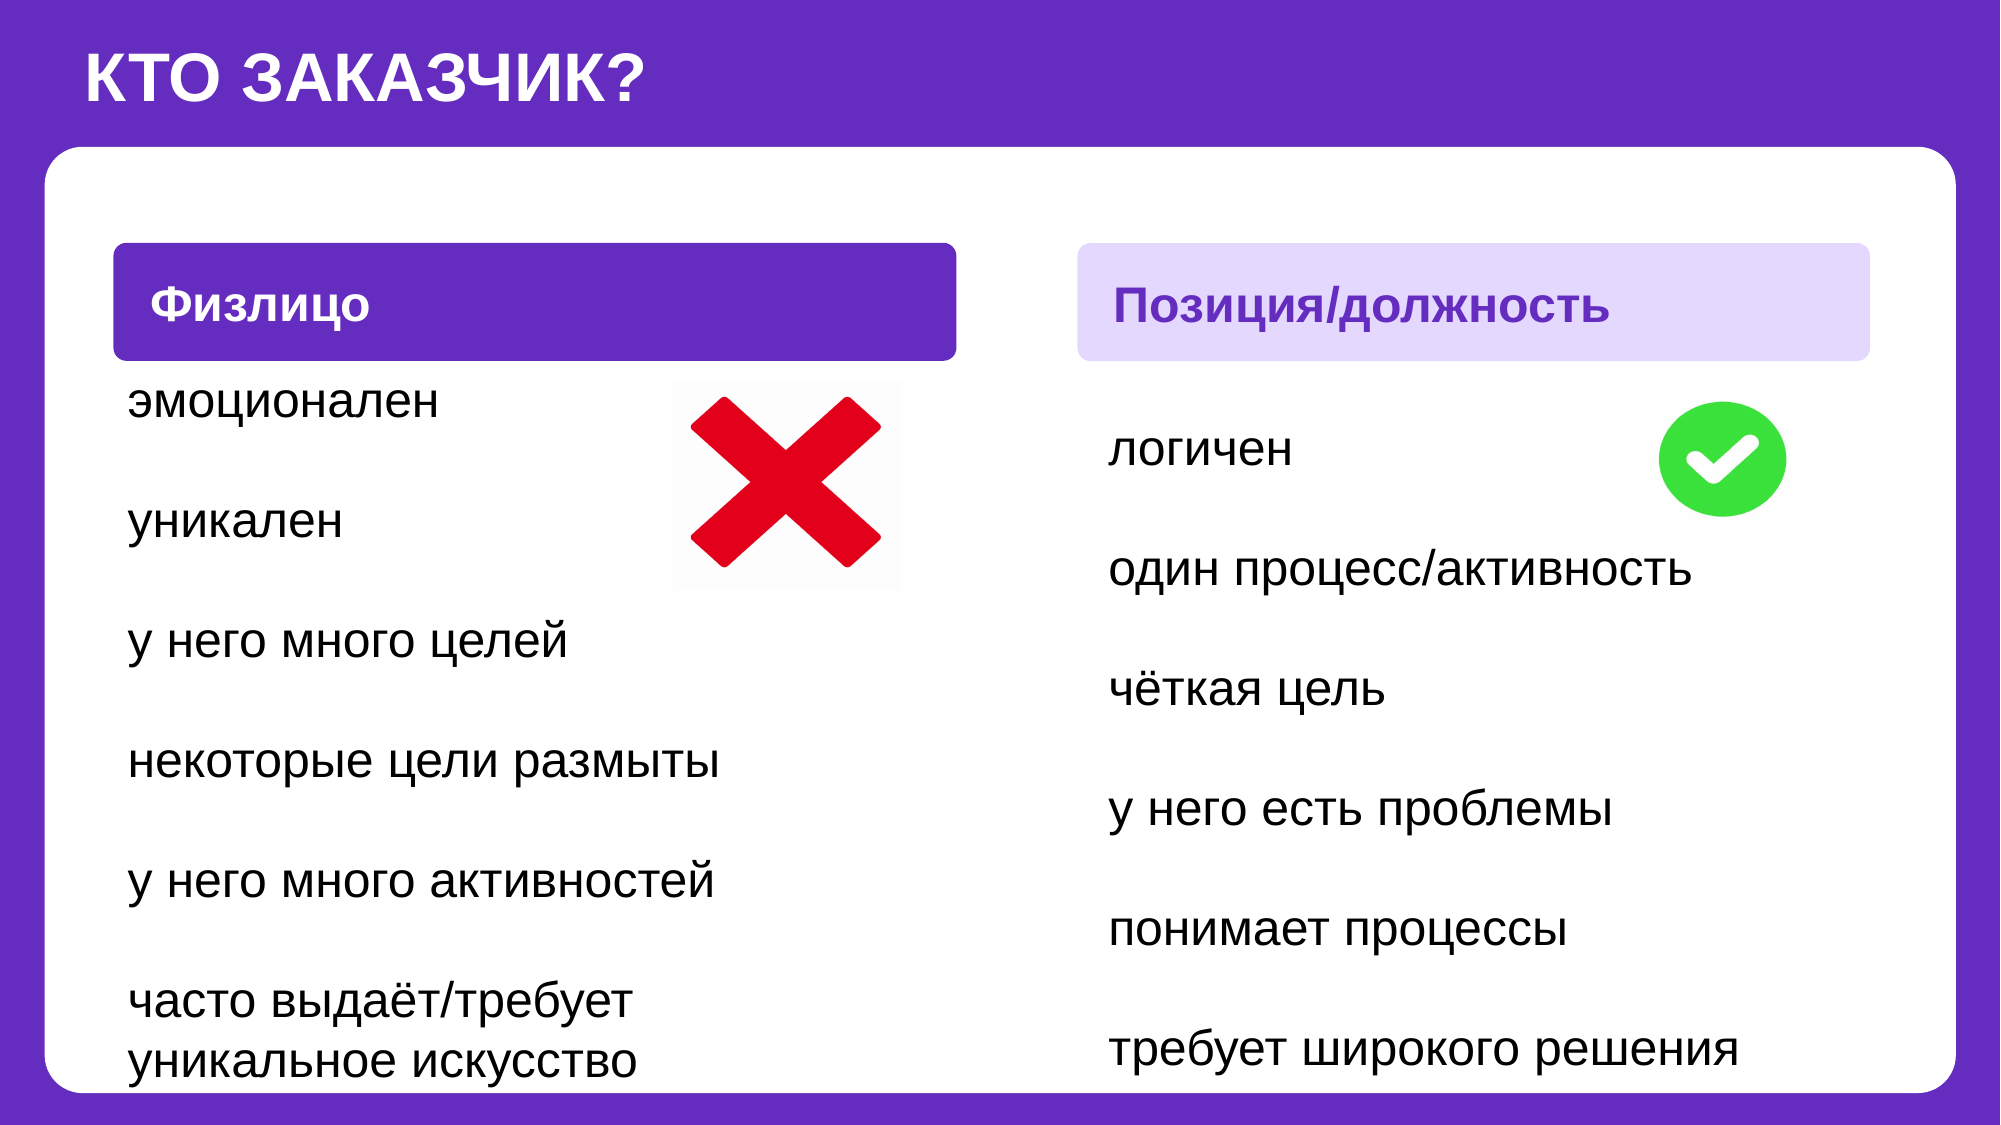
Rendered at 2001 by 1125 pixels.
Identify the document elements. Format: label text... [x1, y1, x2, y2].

text_box эмоционален уникален у него много целей некоторые цели размыты у него много активностей часто выдаёт/требует уникальное искусство [112, 352, 932, 1125]
text_box Позиция/должность [1077, 243, 1871, 362]
picture [672, 380, 902, 591]
text_box Физлицо [113, 242, 957, 361]
text_box [44, 146, 1956, 1094]
text_box КТО ЗАКАЗЧИК? [69, 24, 1318, 123]
picture [1602, 377, 1844, 541]
text_box логичен один процесс/активность чёткая цель у него есть проблемы понимает процессы требует широкого решения [1093, 400, 1814, 1091]
text_box [932, 276, 1871, 383]
